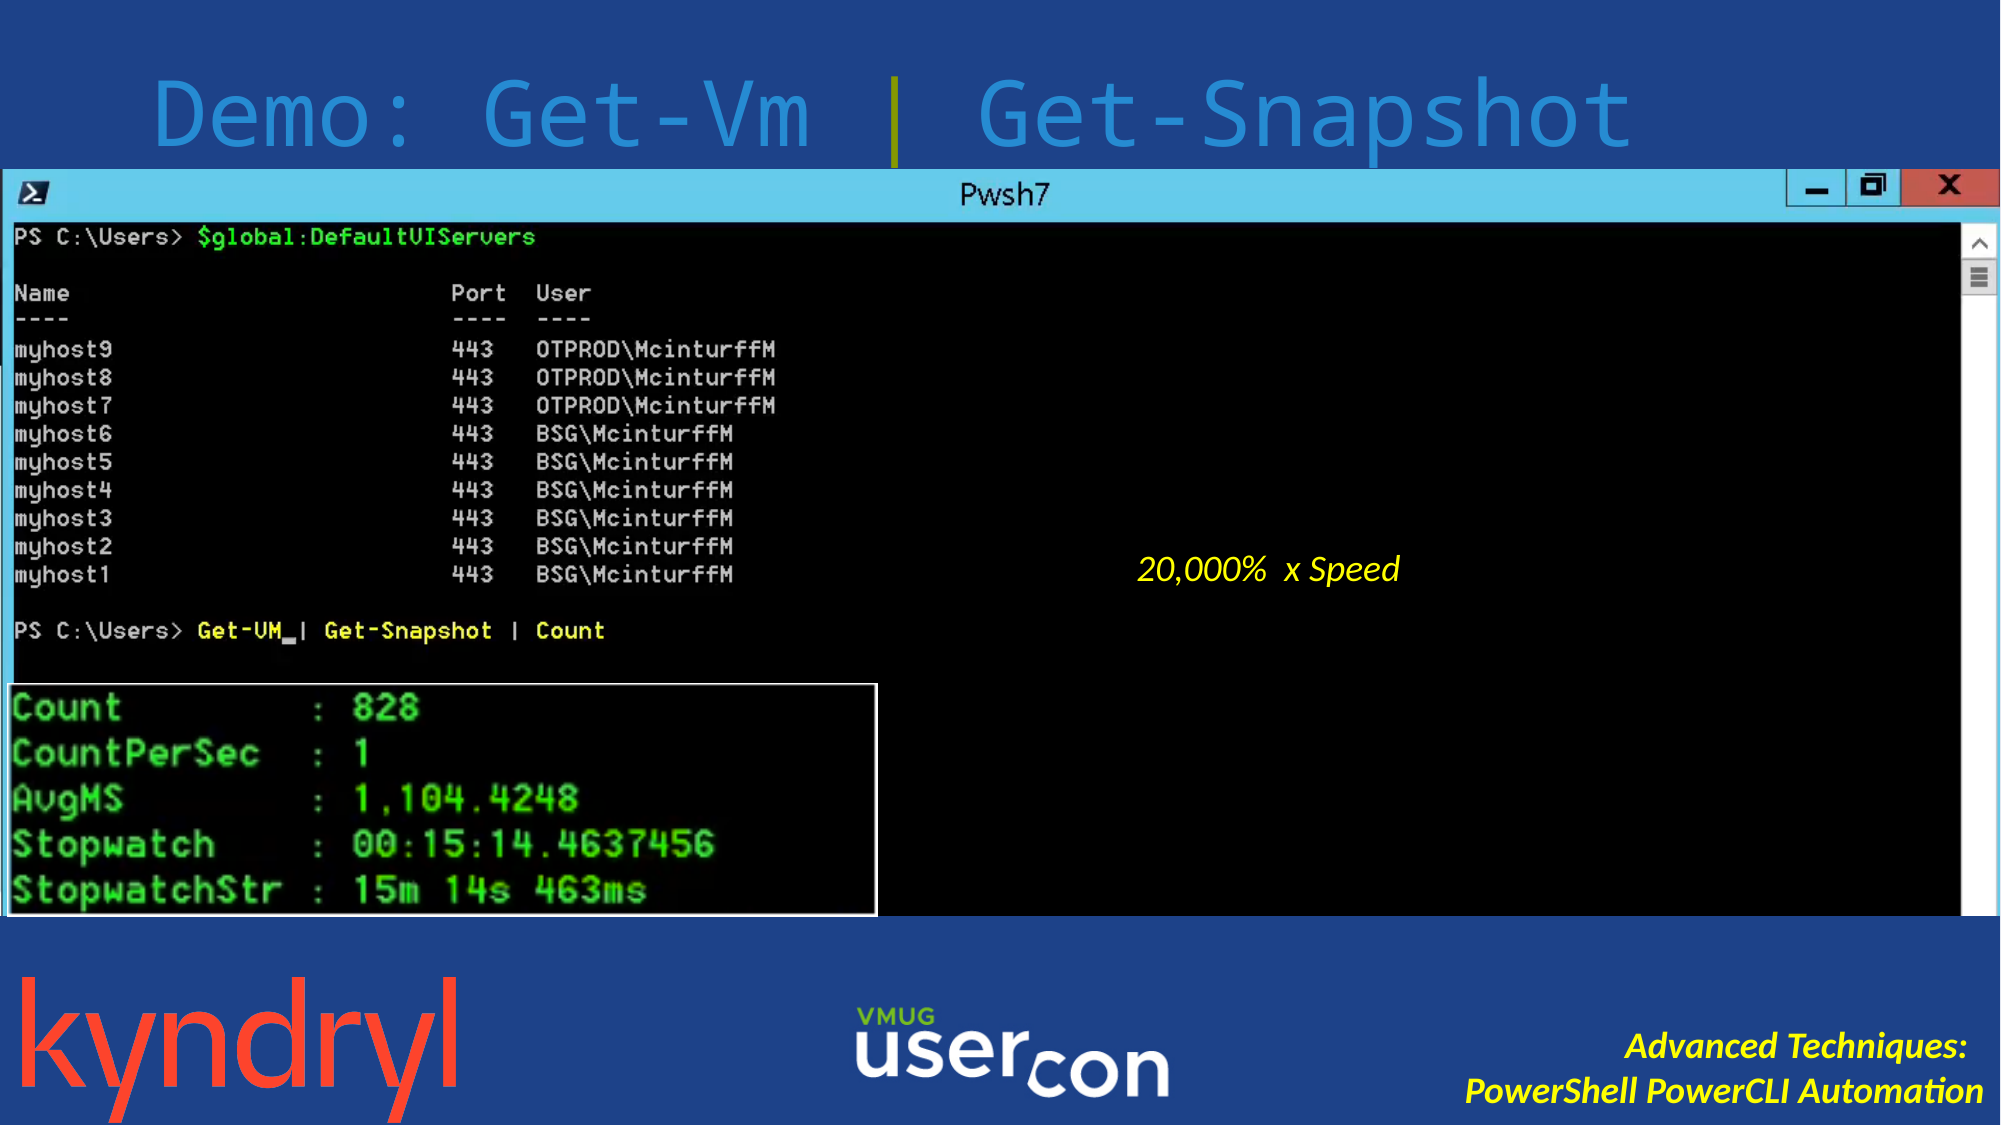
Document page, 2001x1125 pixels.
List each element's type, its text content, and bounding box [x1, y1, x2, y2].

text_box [0, 168, 2000, 916]
picture [0, 0, 2001, 1125]
title Demo: Get-Vm | Get-Snapshot [137, 59, 1863, 168]
